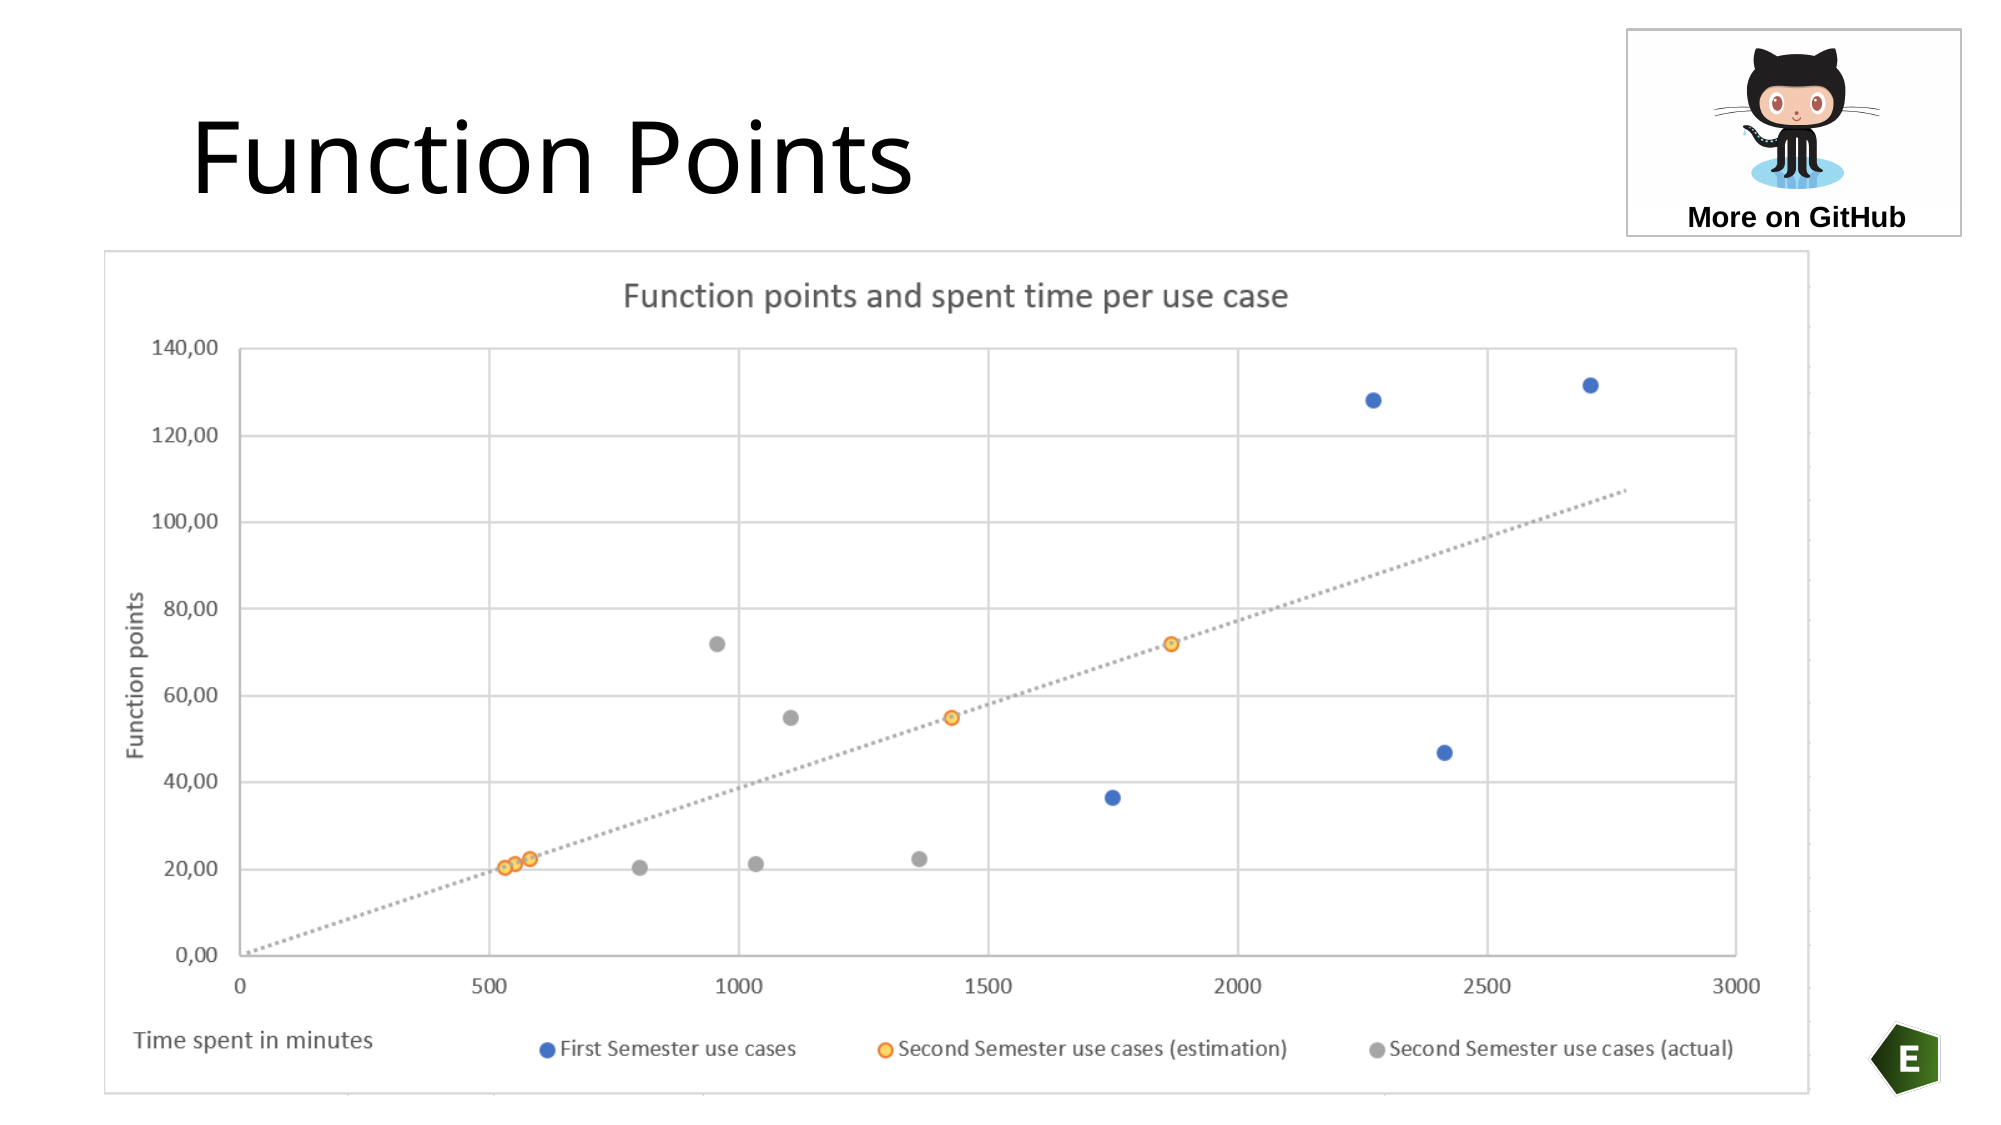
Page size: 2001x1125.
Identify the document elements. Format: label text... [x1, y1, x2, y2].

picture [1856, 1011, 1953, 1107]
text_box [1629, 32, 1965, 241]
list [111, 258, 1808, 1093]
title Function Points [174, 29, 1825, 294]
